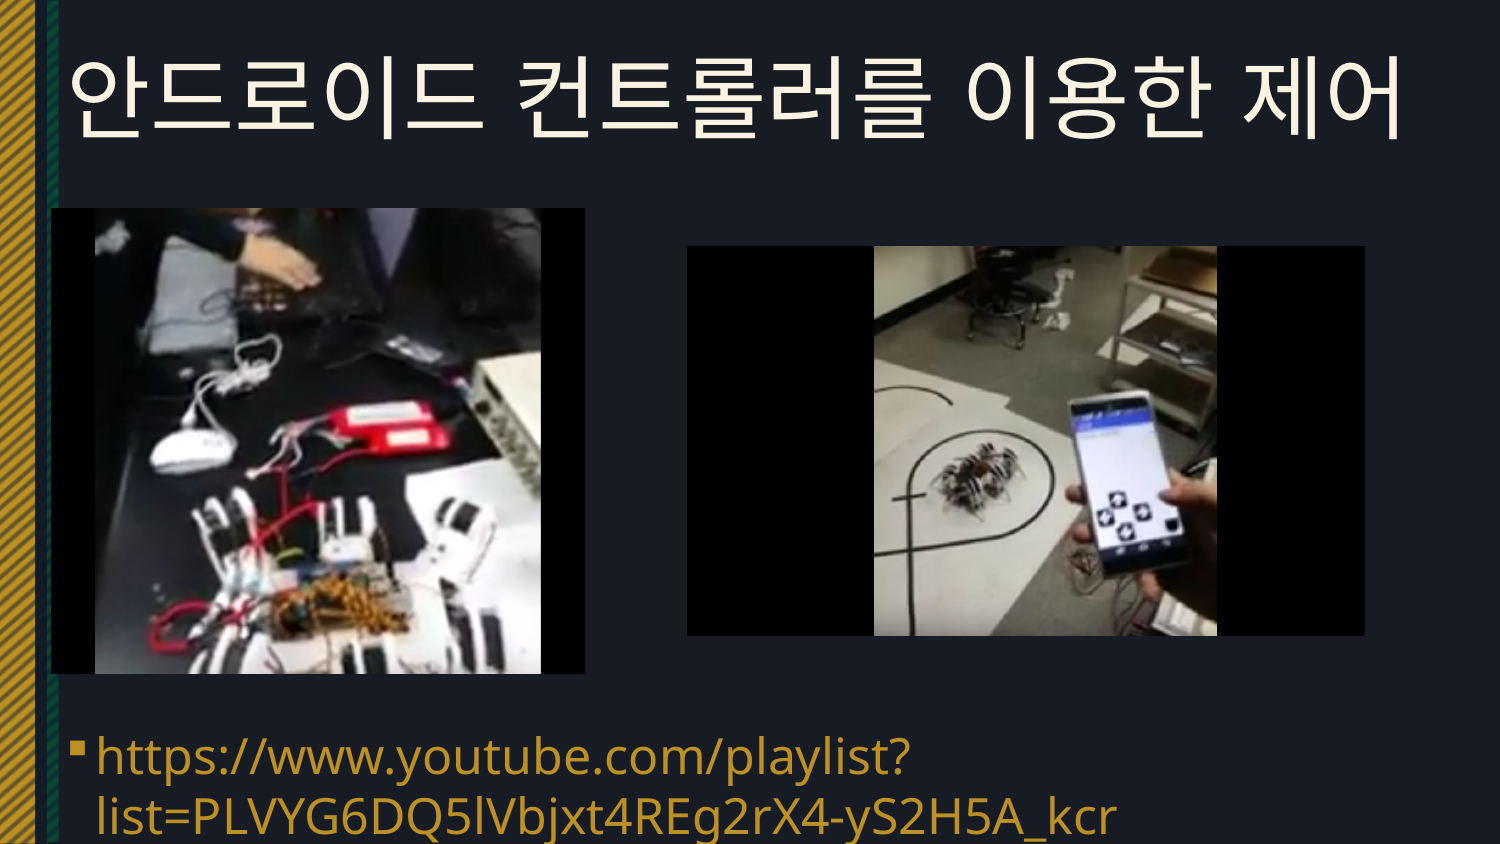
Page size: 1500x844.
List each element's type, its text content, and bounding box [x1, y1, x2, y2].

picture [686, 245, 1365, 636]
picture [0, 0, 586, 844]
title 안드로이드 컨트롤러를 이용한 제어 [51, 26, 1449, 120]
list https://www.youtube.com/playlist?list=PLVYG6DQ5lVbjxt4REg2rX4-yS2H5A_kcr [51, 709, 1449, 790]
